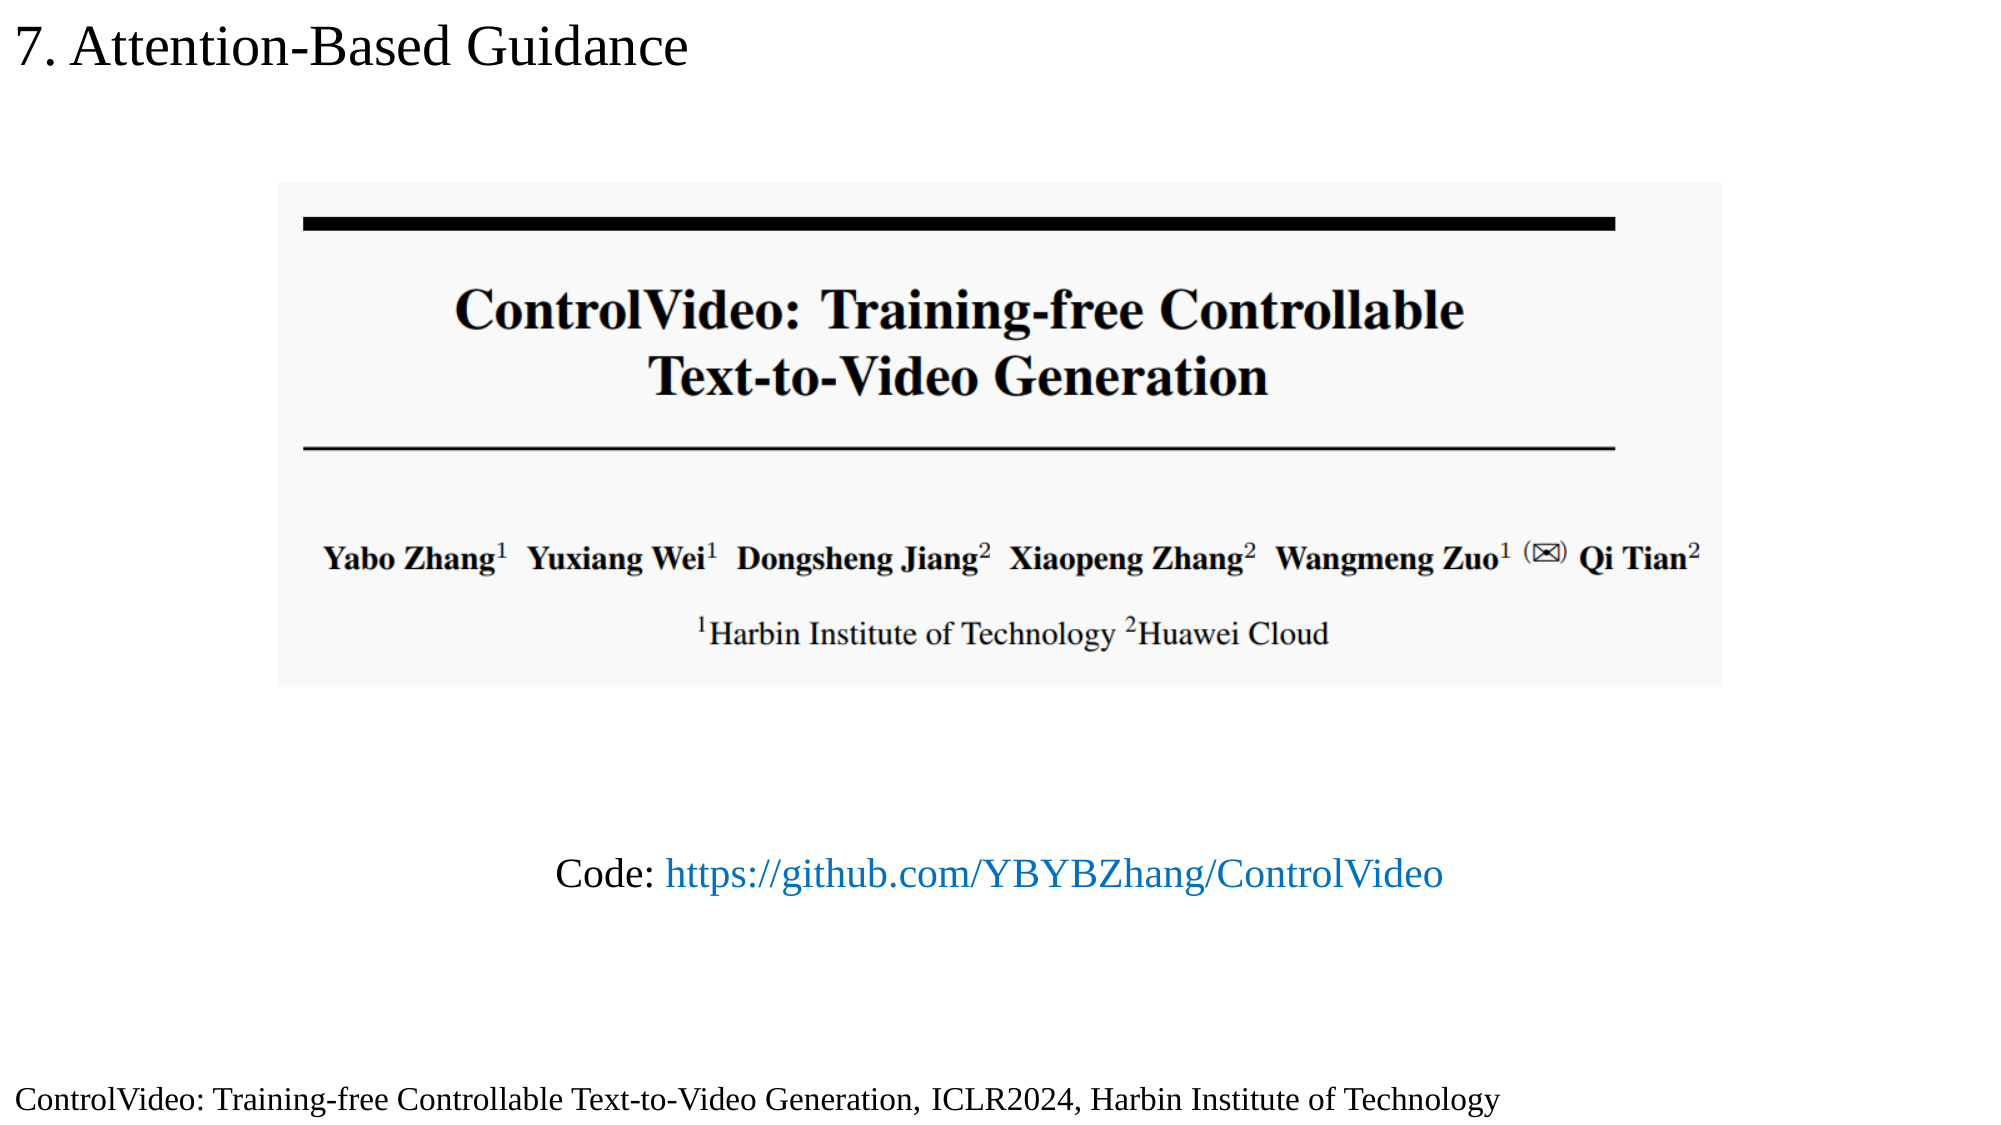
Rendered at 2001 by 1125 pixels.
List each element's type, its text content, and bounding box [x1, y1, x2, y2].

picture [277, 182, 1723, 687]
text_box 7. Attention-Based Guidance [0, 0, 1285, 85]
text_box ControlVideo: Training-free Controllable Text-to-Video Generation, ICLR2024, Harbin Institute of Technology [0, 1069, 1871, 1125]
text_box Code: https://github.com/YBYBZhang/ControlVideo [357, 838, 1642, 903]
